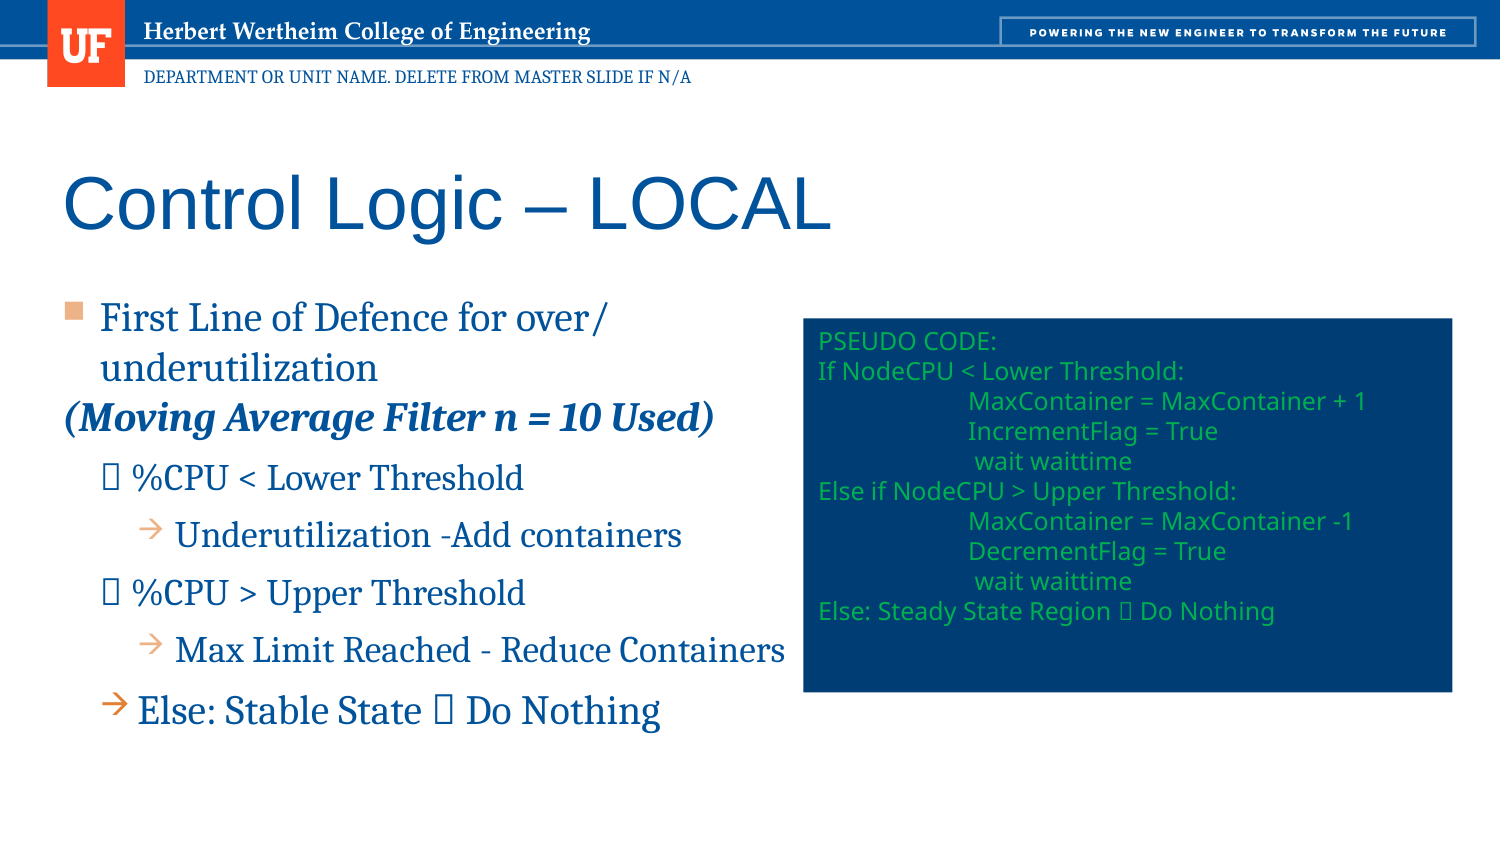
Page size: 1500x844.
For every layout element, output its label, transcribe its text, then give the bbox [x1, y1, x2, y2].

text_box PSEUDO CODE: If NodeCPU < Lower Threshold: MaxContainer = MaxContainer + 1 IncrementFlag = True wait waittime Else if NodeCPU > Upper Threshold: MaxContainer = MaxContainer -1 DecrementFlag = True wait waittime Else: Steady State Region  Do Nothing [803, 318, 1453, 693]
title Control Logic – LOCAL [47, 146, 1288, 284]
list First Line of Defence for over/ underutilization (Moving Average Filter n = 10 Used)  %CPU < Lower Threshold Underutilization -Add containers  %CPU > Upper Threshold Max Limit Reached - Reduce Containers Else: Stable State  Do Nothing [47, 284, 829, 793]
picture [0, 0, 1500, 87]
